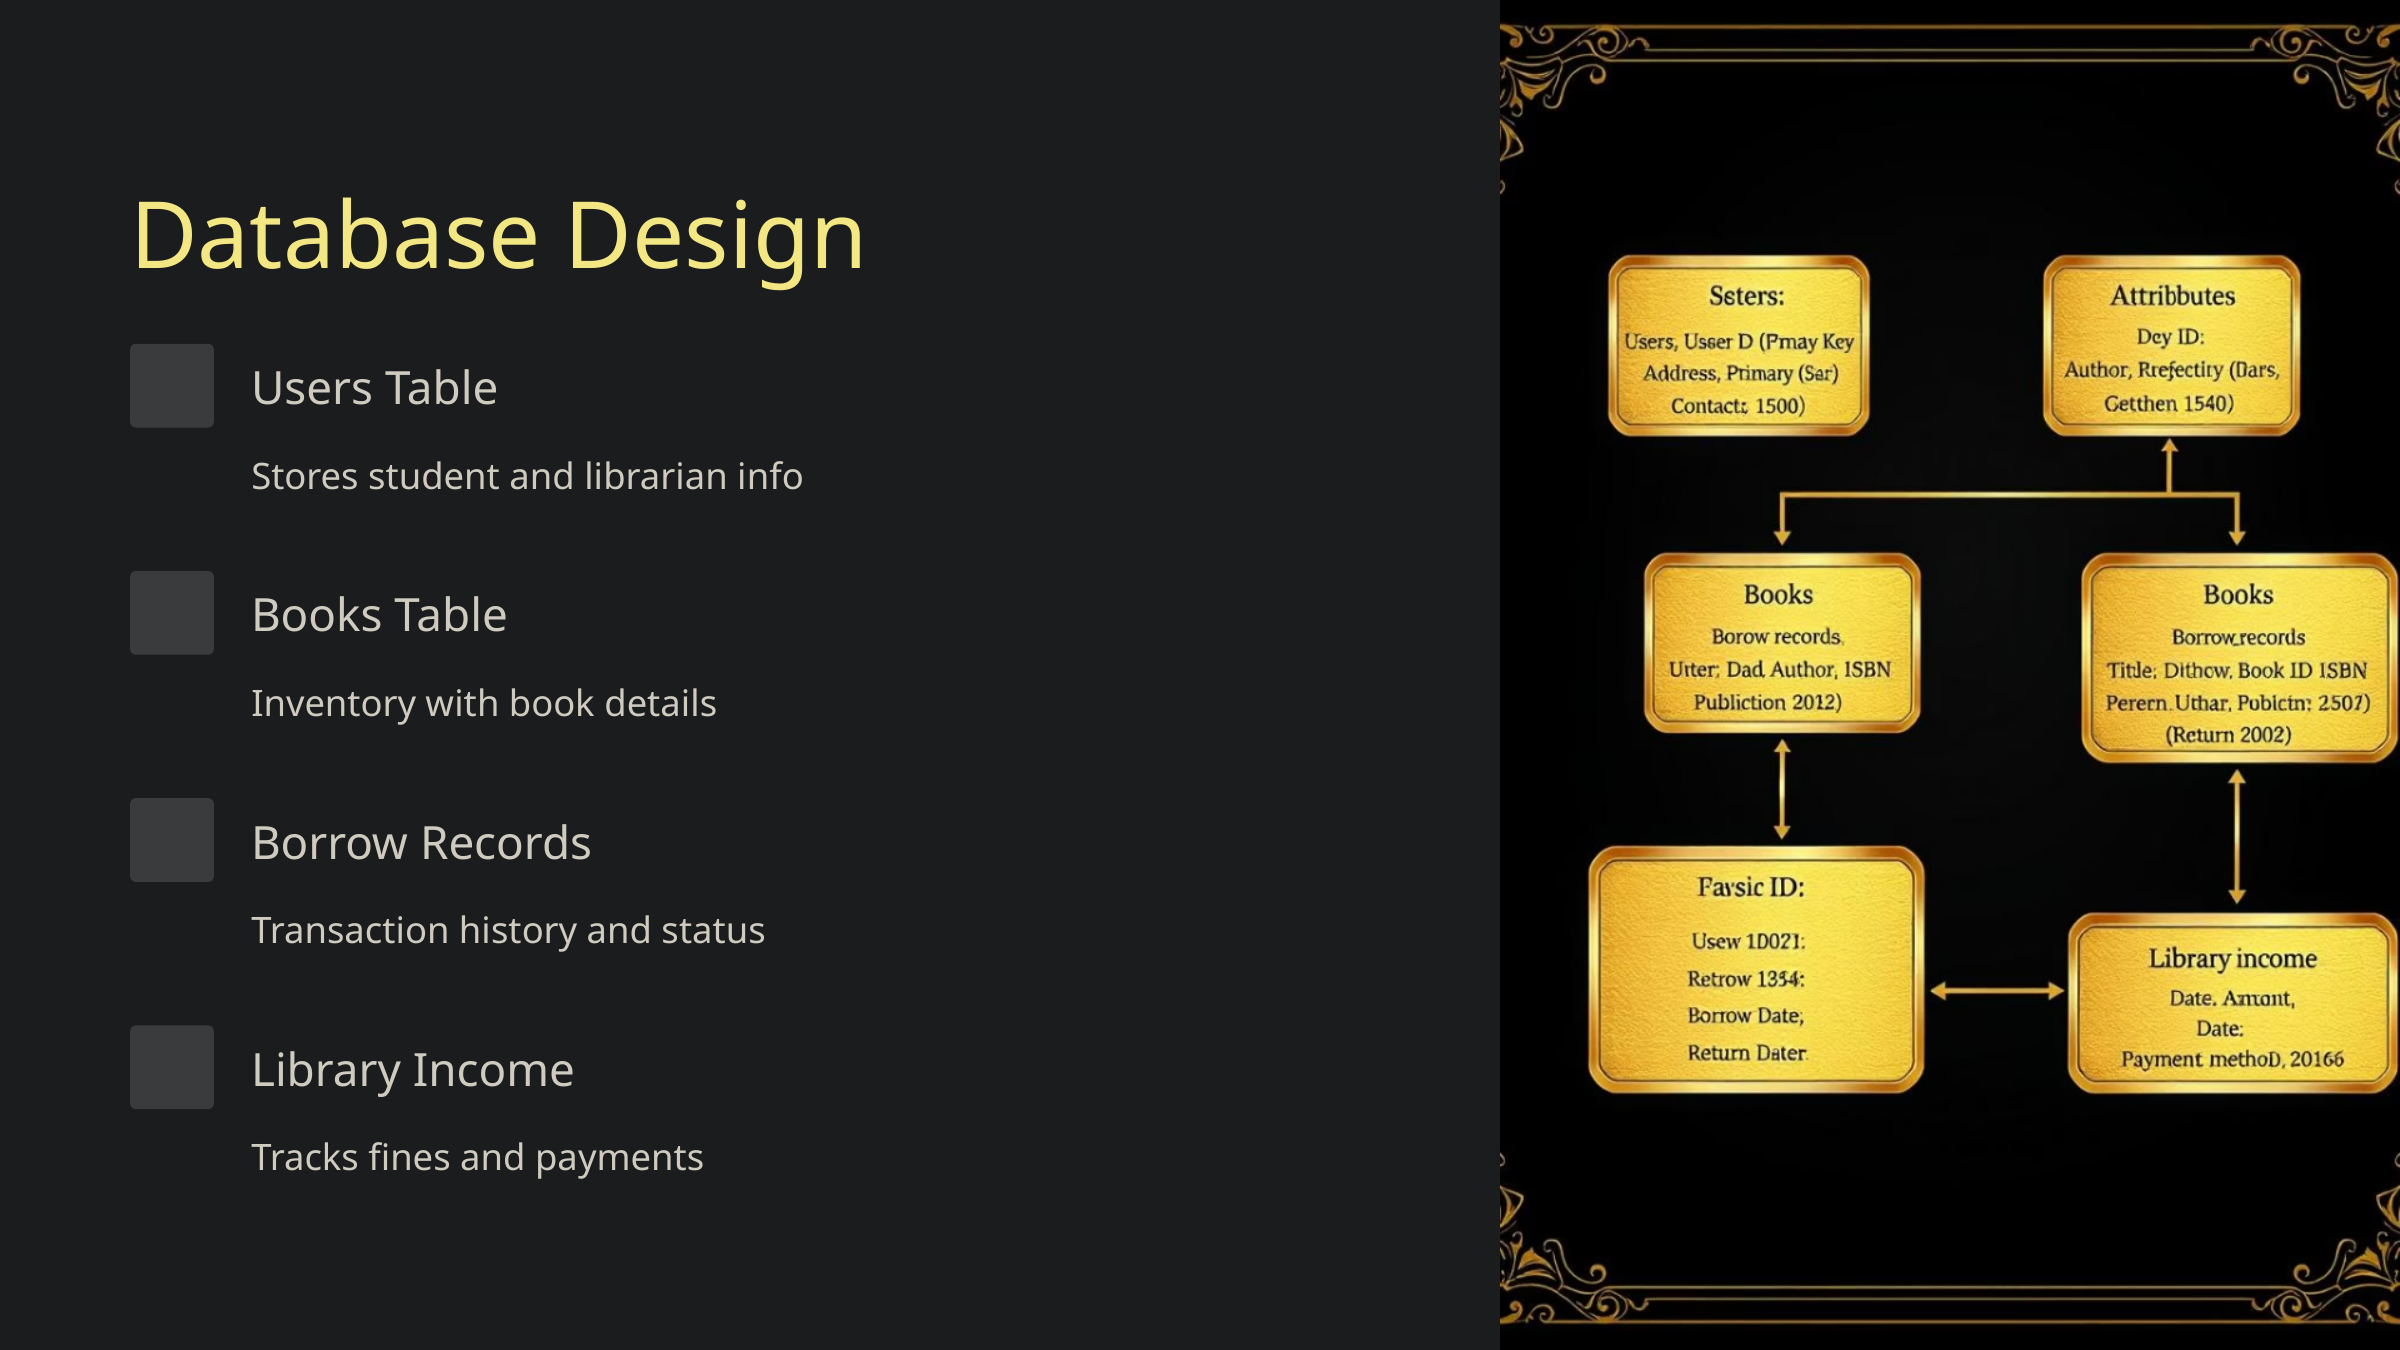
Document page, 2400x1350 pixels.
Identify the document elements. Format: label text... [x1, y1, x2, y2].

text_box Tracks fines and payments [251, 1118, 1370, 1179]
text_box [130, 570, 214, 655]
text_box [130, 1025, 214, 1110]
text_box Transaction history and status [251, 891, 1370, 951]
text_box [130, 343, 214, 428]
text_box Database Design [130, 171, 1061, 289]
text_box Borrow Records [251, 810, 717, 869]
text_box Users Table [251, 356, 717, 415]
picture [1499, 0, 2400, 1350]
text_box Inventory with book details [251, 664, 1370, 724]
text_box Stores student and librarian info [251, 437, 1370, 497]
text_box Books Table [251, 583, 717, 642]
text_box [130, 798, 214, 882]
text_box Library Income [251, 1038, 717, 1097]
